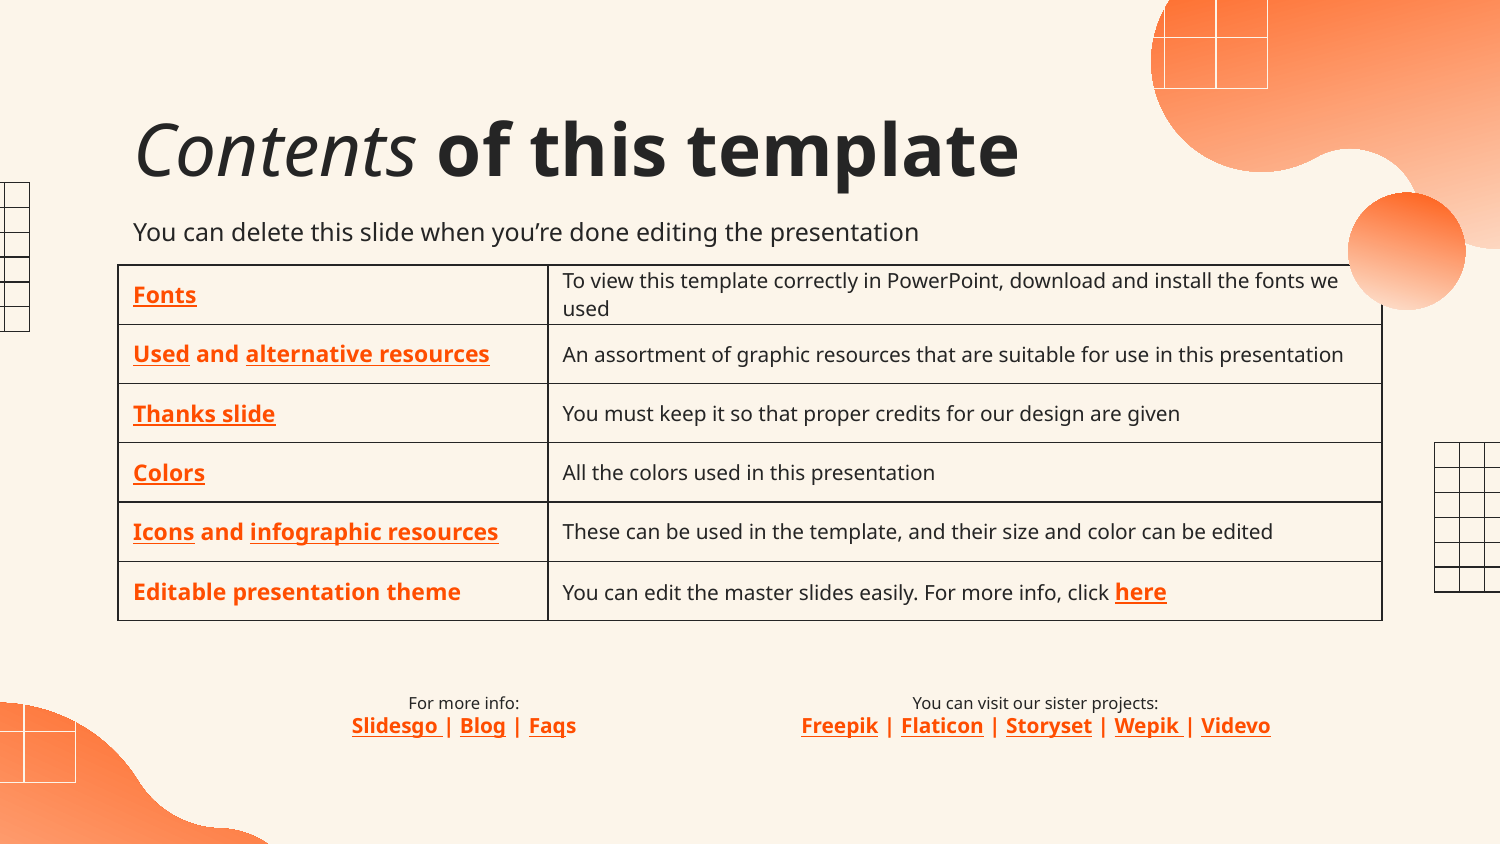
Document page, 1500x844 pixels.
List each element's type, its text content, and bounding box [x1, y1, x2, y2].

table_header To view this template correctly in PowerPoint, download and install the fonts we used [549, 266, 1381, 324]
subtitle You can delete this slide when you’re done editing the presentation [118, 201, 1382, 265]
table_cell You can edit the master slides easily. For more info, click here [549, 562, 1381, 620]
table_cell Thanks slide [119, 384, 547, 442]
table_cell You must keep it so that proper credits for our design are given [549, 384, 1381, 442]
text_box [1157, 0, 1500, 249]
table_cell These can be used in the template, and their size and color can be edited [549, 503, 1381, 561]
table_cell Editable presentation theme [119, 562, 547, 620]
table_cell Icons and infographic resources [119, 503, 547, 561]
table_header Fonts [119, 266, 547, 324]
table_cell All the colors used in this presentation [549, 443, 1381, 501]
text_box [959, 0, 1268, 89]
title Contents of this template [118, 88, 1382, 183]
text_box [1350, 192, 1466, 310]
table_cell Colors [119, 443, 547, 501]
table_cell Used and alternative resources [119, 325, 547, 383]
text_box You can visit our sister projects: Freepik | Flaticon | Storyset | Wepik | Videvo [773, 678, 1299, 754]
table_cell An assortment of graphic resources that are suitable for use in this presentation [549, 325, 1381, 383]
text_box For more info: Slidesgo | Blog | Faqs [201, 678, 727, 754]
